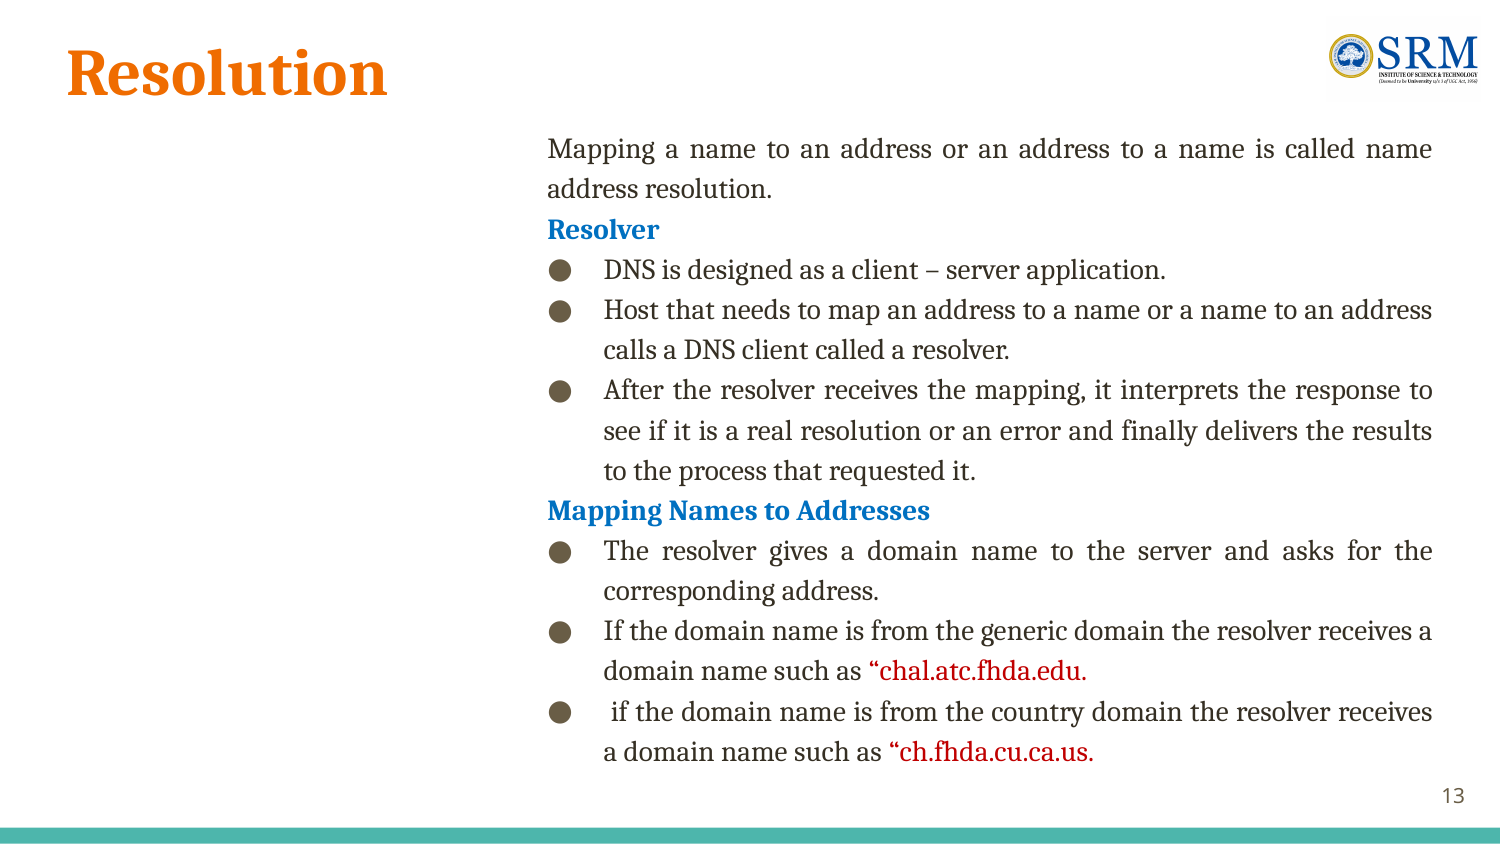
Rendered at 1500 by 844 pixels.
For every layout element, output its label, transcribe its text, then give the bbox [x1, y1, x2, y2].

picture [1326, 16, 1481, 103]
list Mapping a name to an address or an address to a name is called name address resolution. Resolver DNS is designed as a client – server application. Host that needs to map an address to a name or a name to an address calls a DNS client called a resolver. After the resolver receives the mapping, it interprets the response to see if it is a real resolution or an error and finally delivers the results to the process that requested it. Mapping Names to Addresses The resolver gives a domain name to the server and asks for the corresponding address. If the domain name is from the generic domain the resolver receives a domain name such as “chal.atc.fhda.edu. if the domain name is from the country domain the resolver receives a domain name such as “ch.fhda.cu.ca.us. [513, 109, 1449, 783]
slide_number 13 [1389, 764, 1480, 830]
title Resolution [51, 14, 1449, 110]
